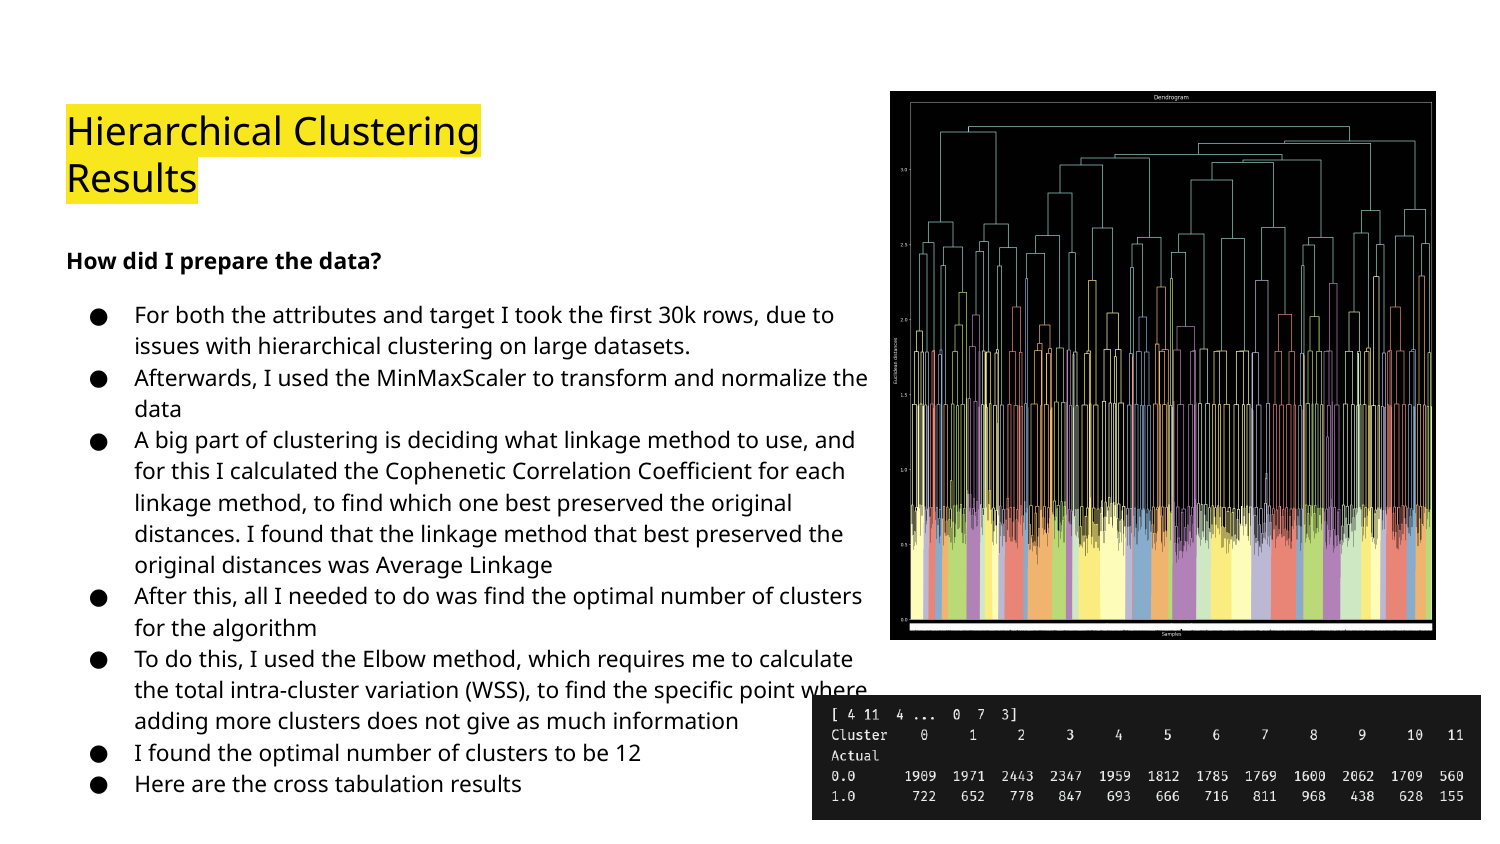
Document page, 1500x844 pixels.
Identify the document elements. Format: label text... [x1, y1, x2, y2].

picture [812, 694, 1481, 820]
picture [890, 90, 1437, 640]
title Hierarchical Clustering Results [51, 91, 512, 216]
list How did I prepare the data? For both the attributes and target I took the first 30k rows, due to issues with hierarchical clustering on large datasets. Afterwards, I used the MinMaxScaler to transform and normalize the data A big part of clustering is deciding what linkage method to use, and for this I calculated the Cophenetic Correlation Coefficient for each linkage method, to find which one best preserved the original distances. I found that the linkage method that best preserved the original distances was Average Linkage After this, all I needed to do was find the optimal number of clusters for the algorithm To do this, I used the Elbow method, which requires me to calculate the total intra-cluster variation (WSS), to find the specific point where adding more clusters does not give as much information I found the optimal number of clusters to be 12 Here are the cross tabulation results [51, 227, 891, 820]
